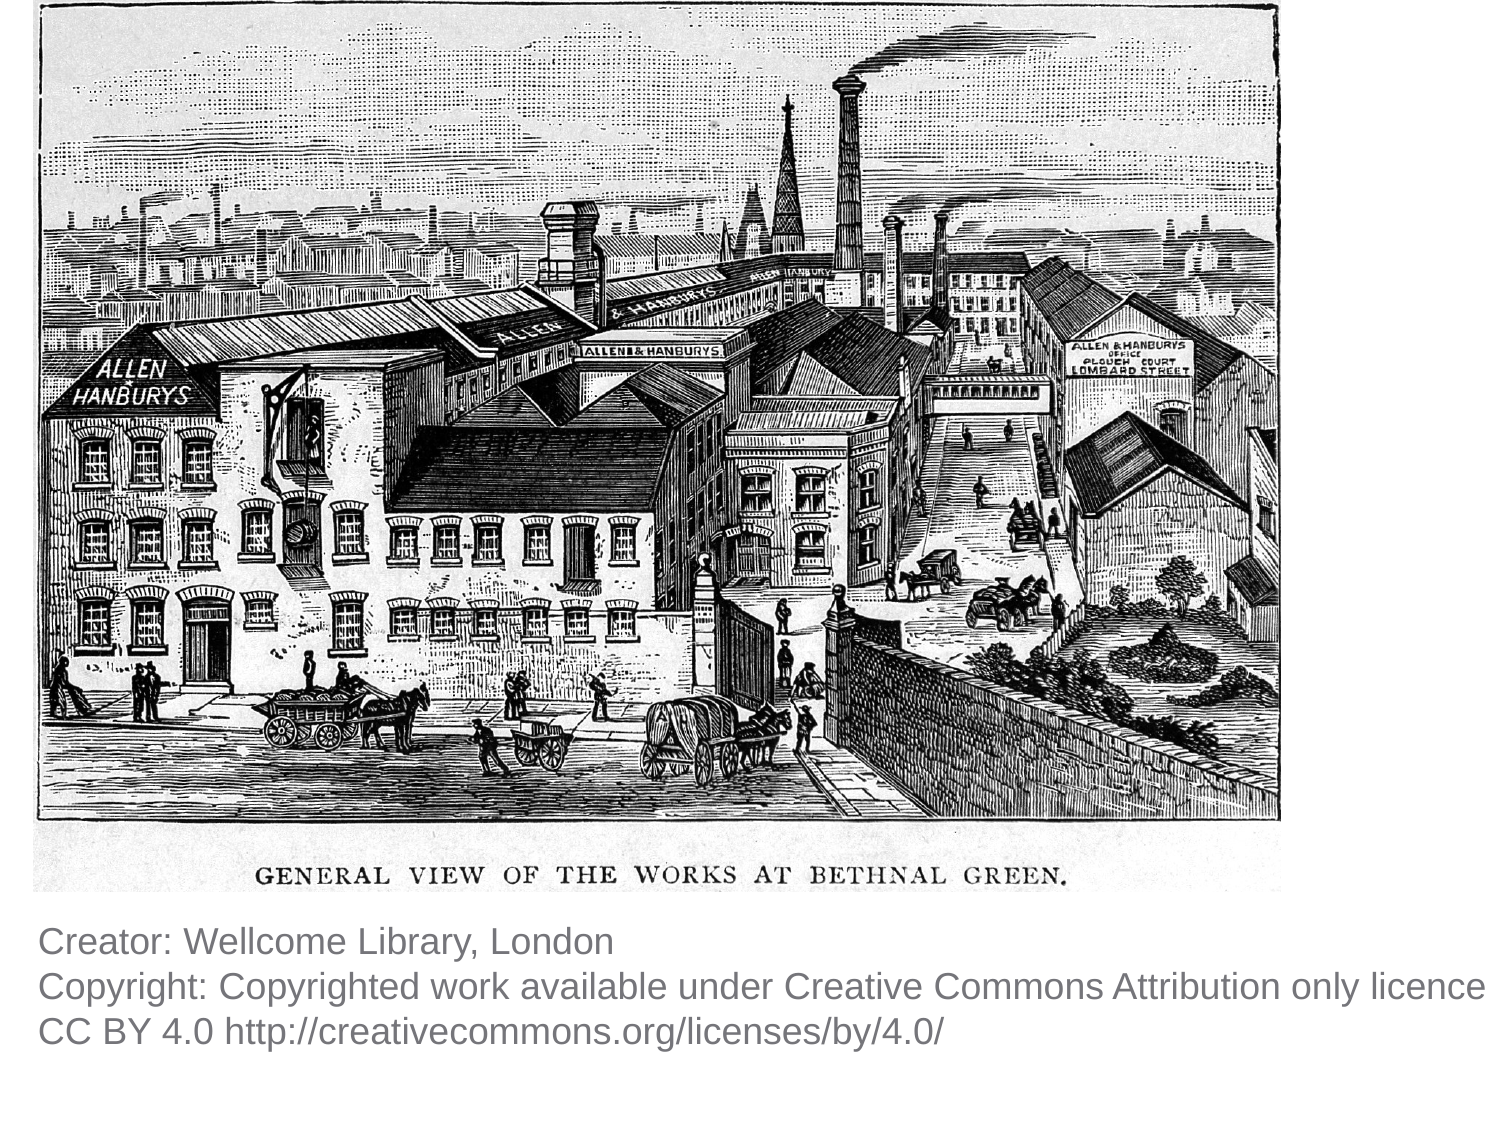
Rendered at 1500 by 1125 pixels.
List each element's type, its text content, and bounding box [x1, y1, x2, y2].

text_box Creator: Wellcome Library, London Copyright: Copyrighted work available under Creative Commons Attribution only licence CC BY 4.0 http://creativecommons.org/licenses/by/4.0/ [30, 909, 1500, 1125]
picture [32, 0, 1281, 892]
